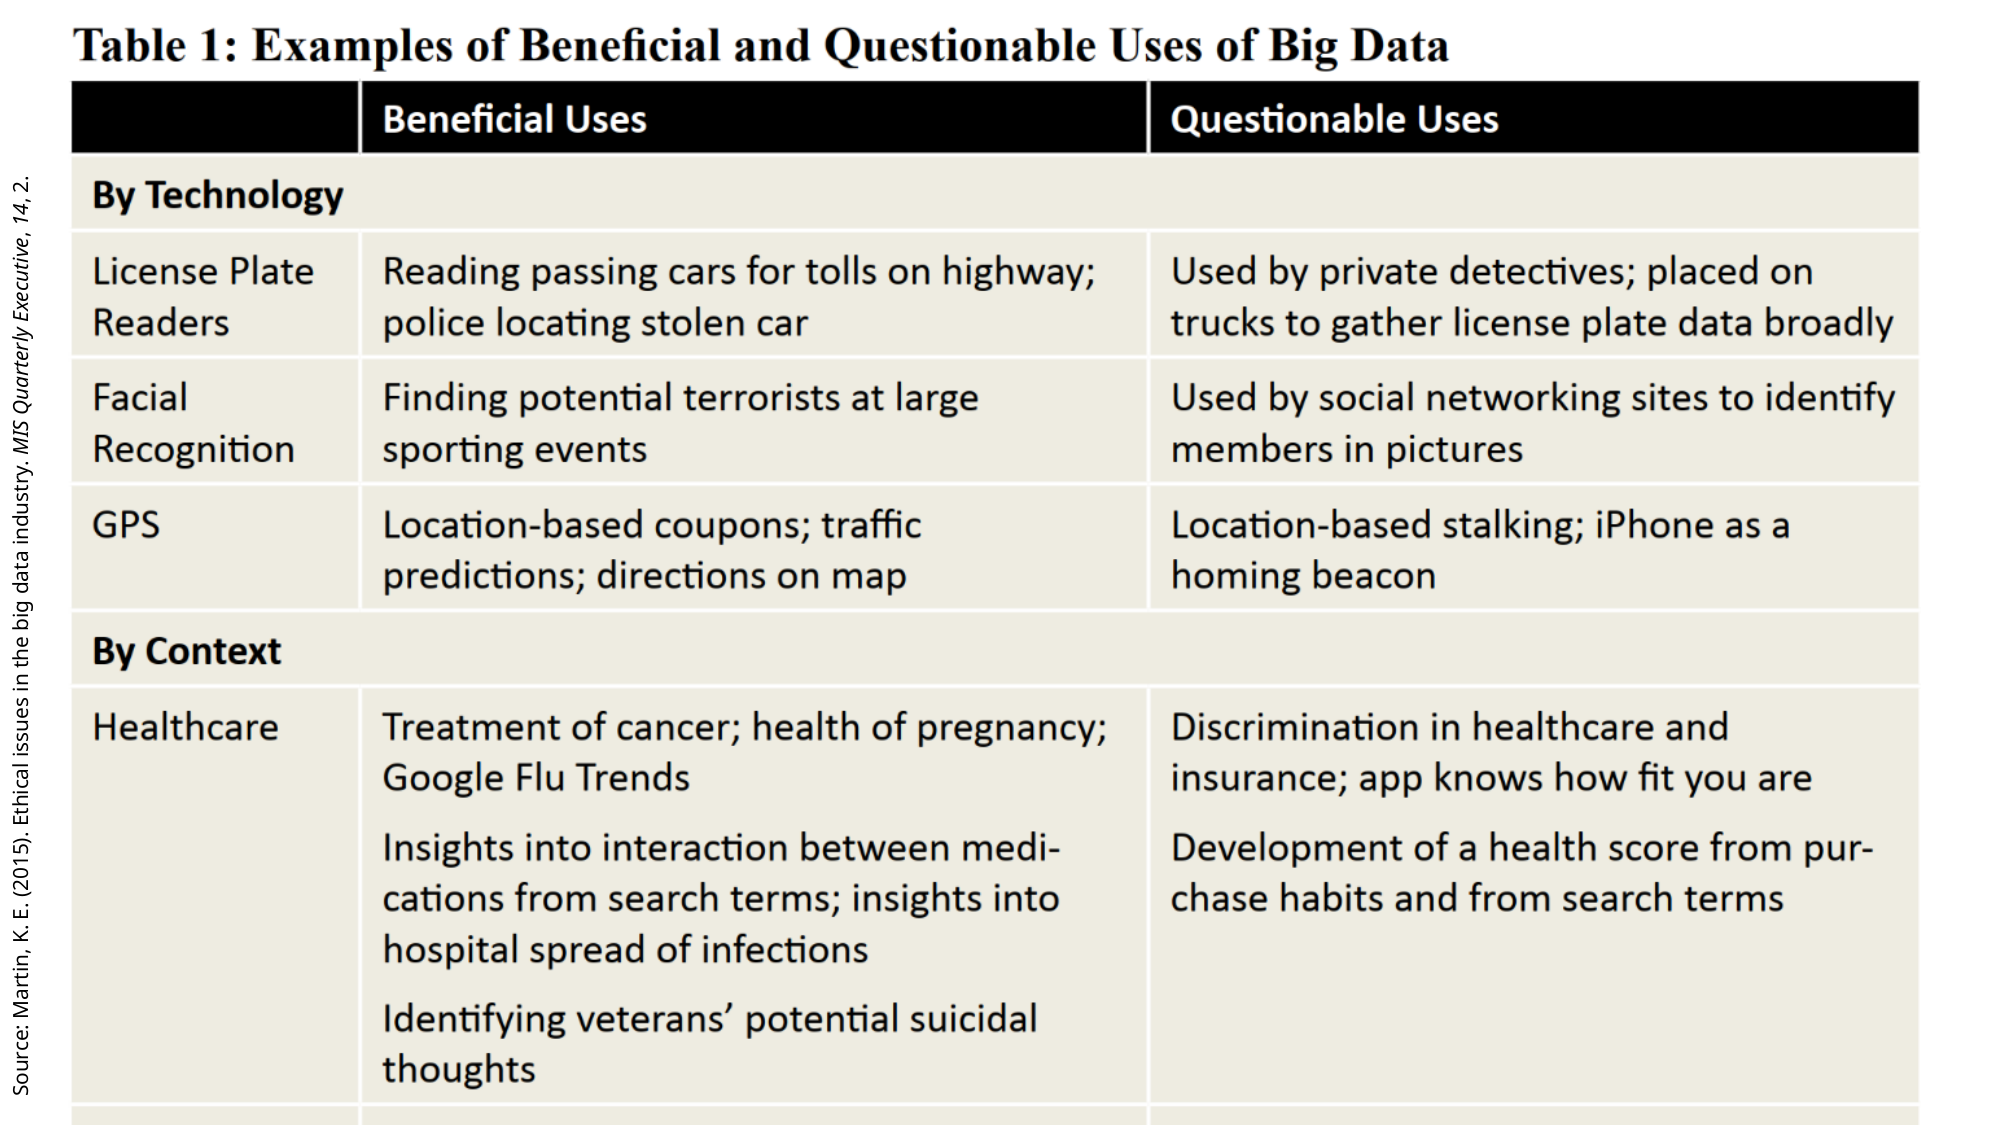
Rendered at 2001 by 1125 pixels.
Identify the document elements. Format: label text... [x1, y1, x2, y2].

text_box Source: Martin, K. E. (2015). Ethical issues in the big data industry. MIS Quarterly Executive, 14, 2. [0, 71, 19, 1112]
picture [19, 0, 1987, 1125]
